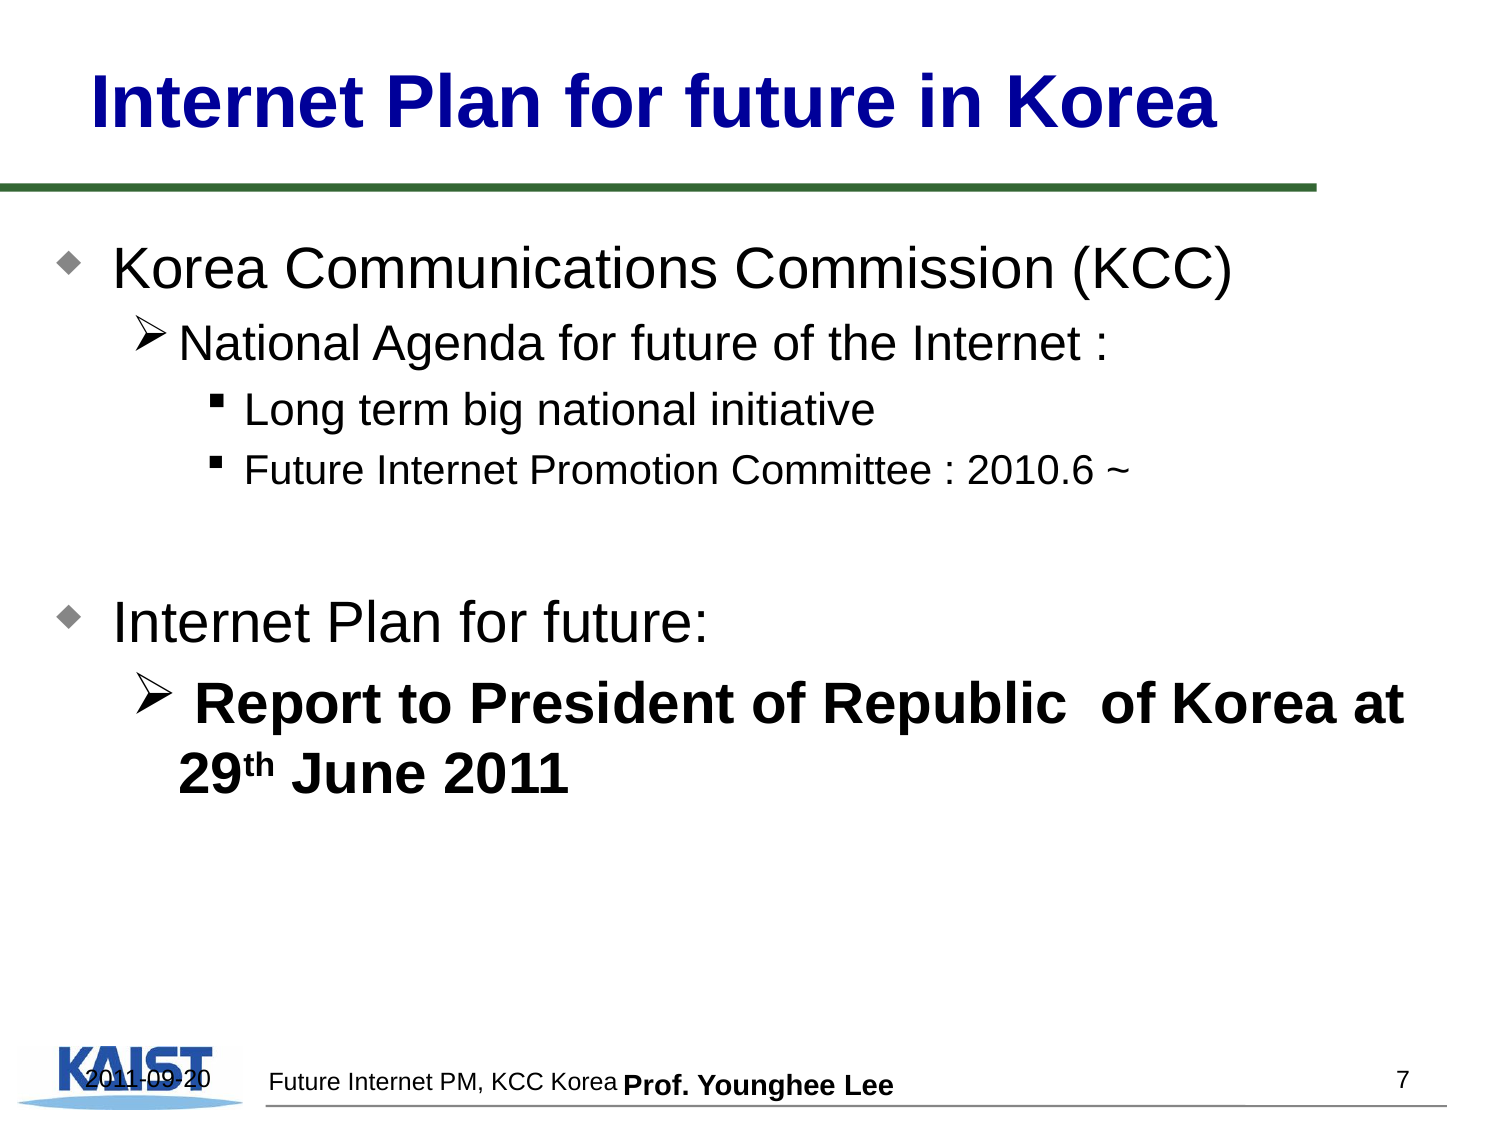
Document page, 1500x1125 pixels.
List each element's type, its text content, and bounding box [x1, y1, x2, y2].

list Korea Communications Commission (KCC) National Agenda for future of the Internet : Long term big national initiative Future Internet Promotion Committee : 2010.6 ~ Internet Plan for future: Report to President of Republic of Korea at 29th June 2011 [41, 222, 1447, 905]
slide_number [70, 1054, 282, 1103]
picture [17, 1046, 243, 1110]
footer Future Internet PM, KCC Korea [253, 1057, 1180, 1106]
slide_number 7 [1242, 1054, 1425, 1103]
title Internet Plan for future in Korea [75, 45, 1425, 164]
